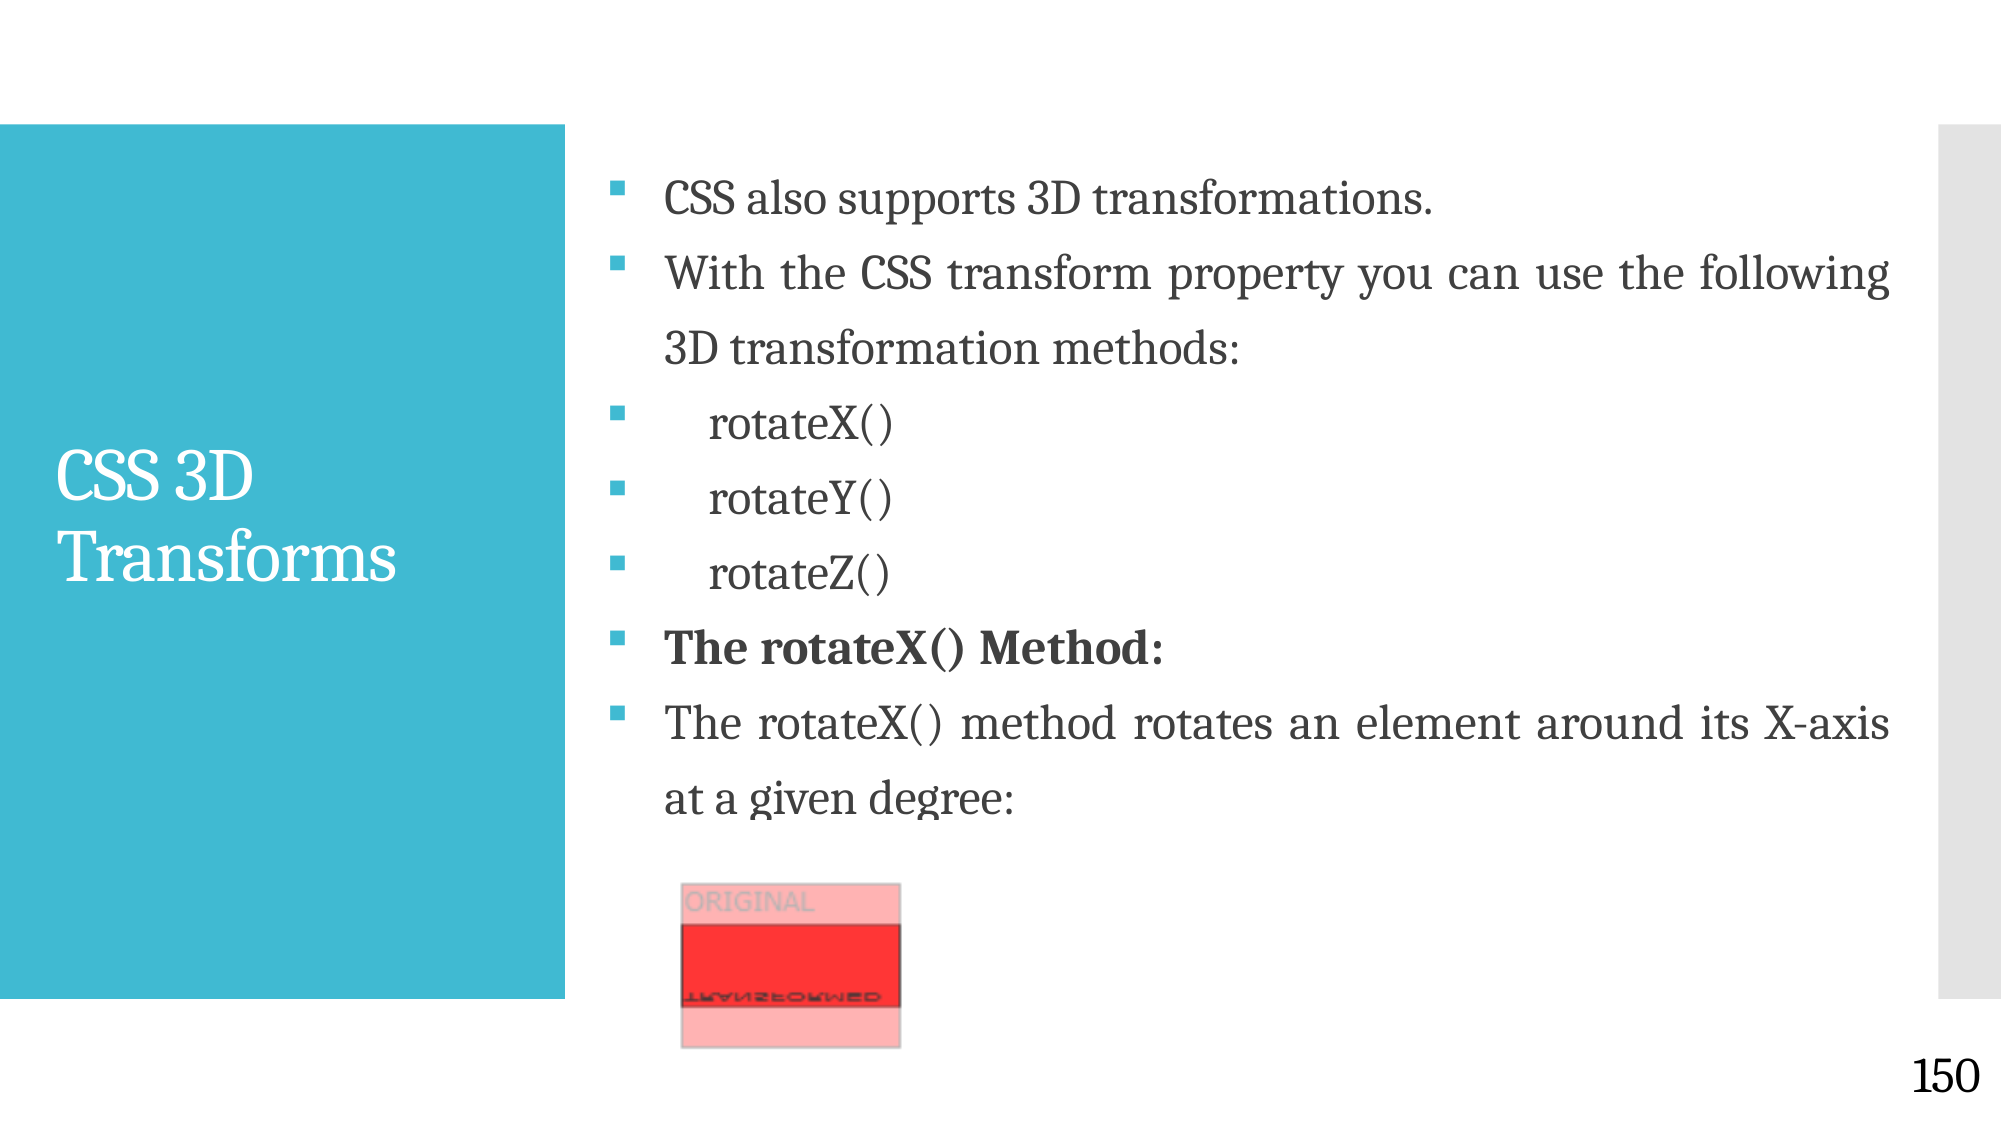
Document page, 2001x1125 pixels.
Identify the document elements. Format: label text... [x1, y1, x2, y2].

title CSS 3D Transforms [41, 184, 525, 940]
slide_number 150 [1744, 1042, 1996, 1103]
picture [621, 820, 1079, 1087]
list CSS also supports 3D transformations. With the CSS transform property you can use the following 3D transformation methods: rotateX() rotateY() rotateZ() The rotateX() Method: The rotateX() method rotates an element around its X-axis at a given degree: [591, 141, 1906, 982]
